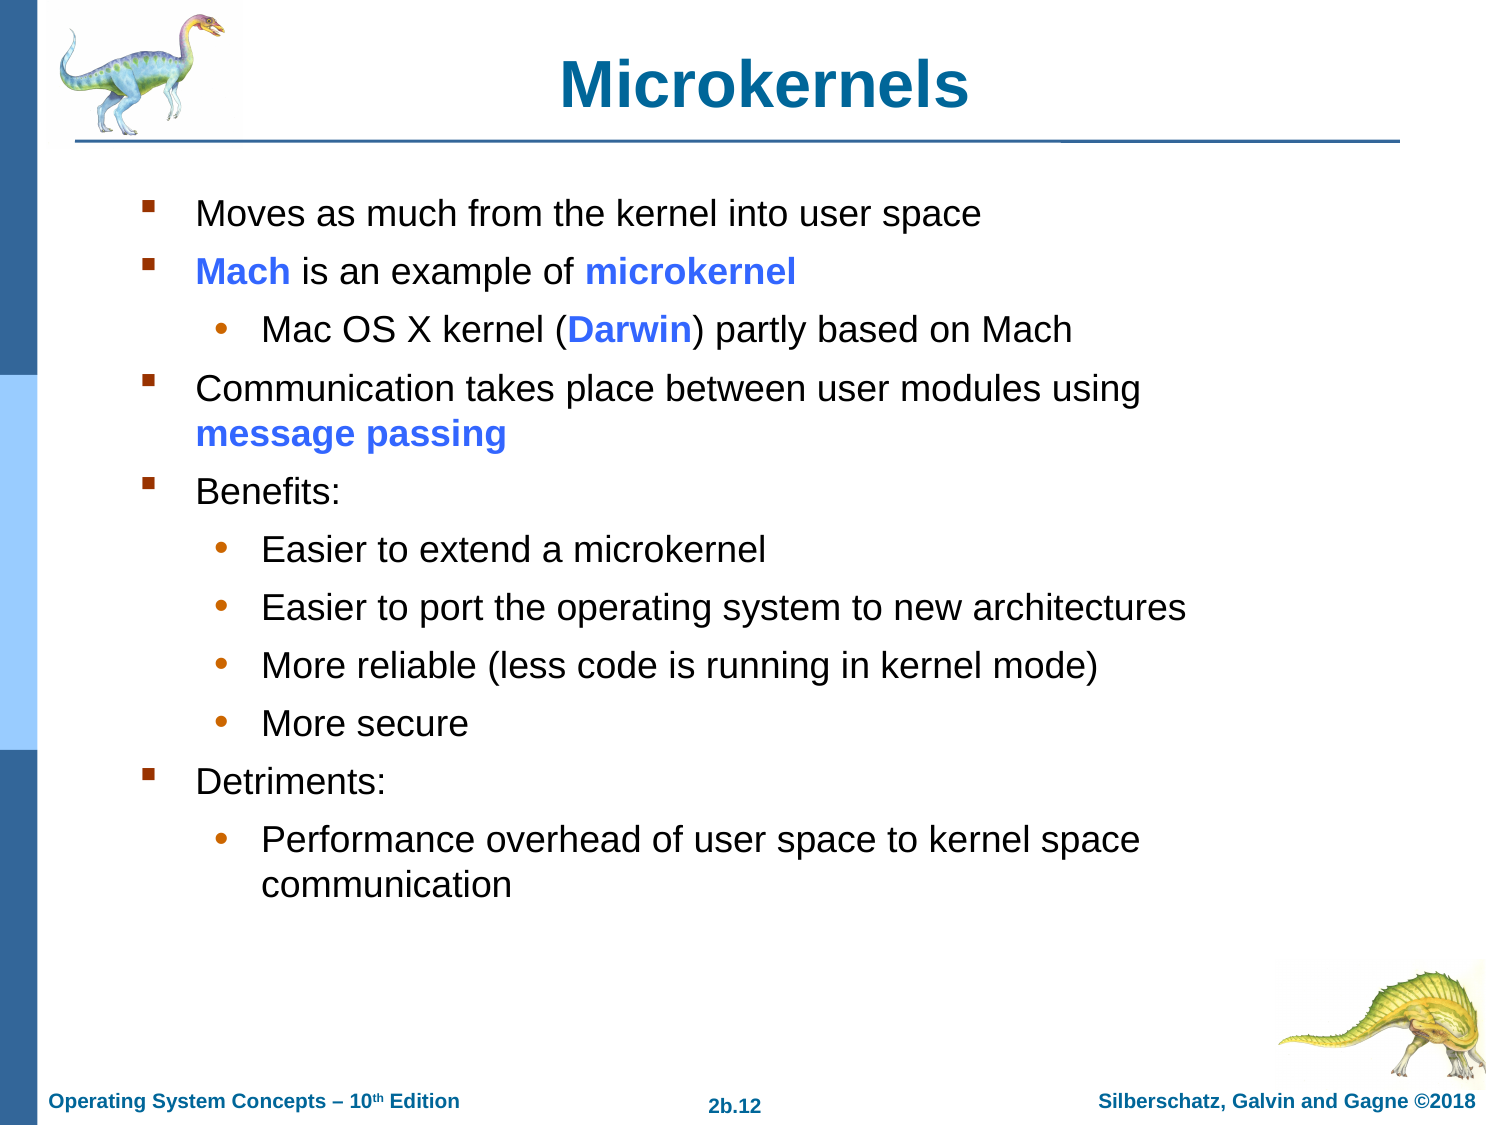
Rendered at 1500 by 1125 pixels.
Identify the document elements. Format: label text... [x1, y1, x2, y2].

title Microkernels [124, 34, 1407, 129]
picture [1275, 959, 1486, 1090]
list Moves as much from the kernel into user space Mach is an example of microkernel Mac OS X kernel (Darwin) partly based on Mach Communication takes place between user modules using message passing Benefits: Easier to extend a microkernel Easier to port the operating system to new architectures More reliable (less code is running in kernel mode) More secure Detriments: Performance overhead of user space to kernel space communication [124, 181, 1310, 979]
picture [46, 0, 243, 149]
